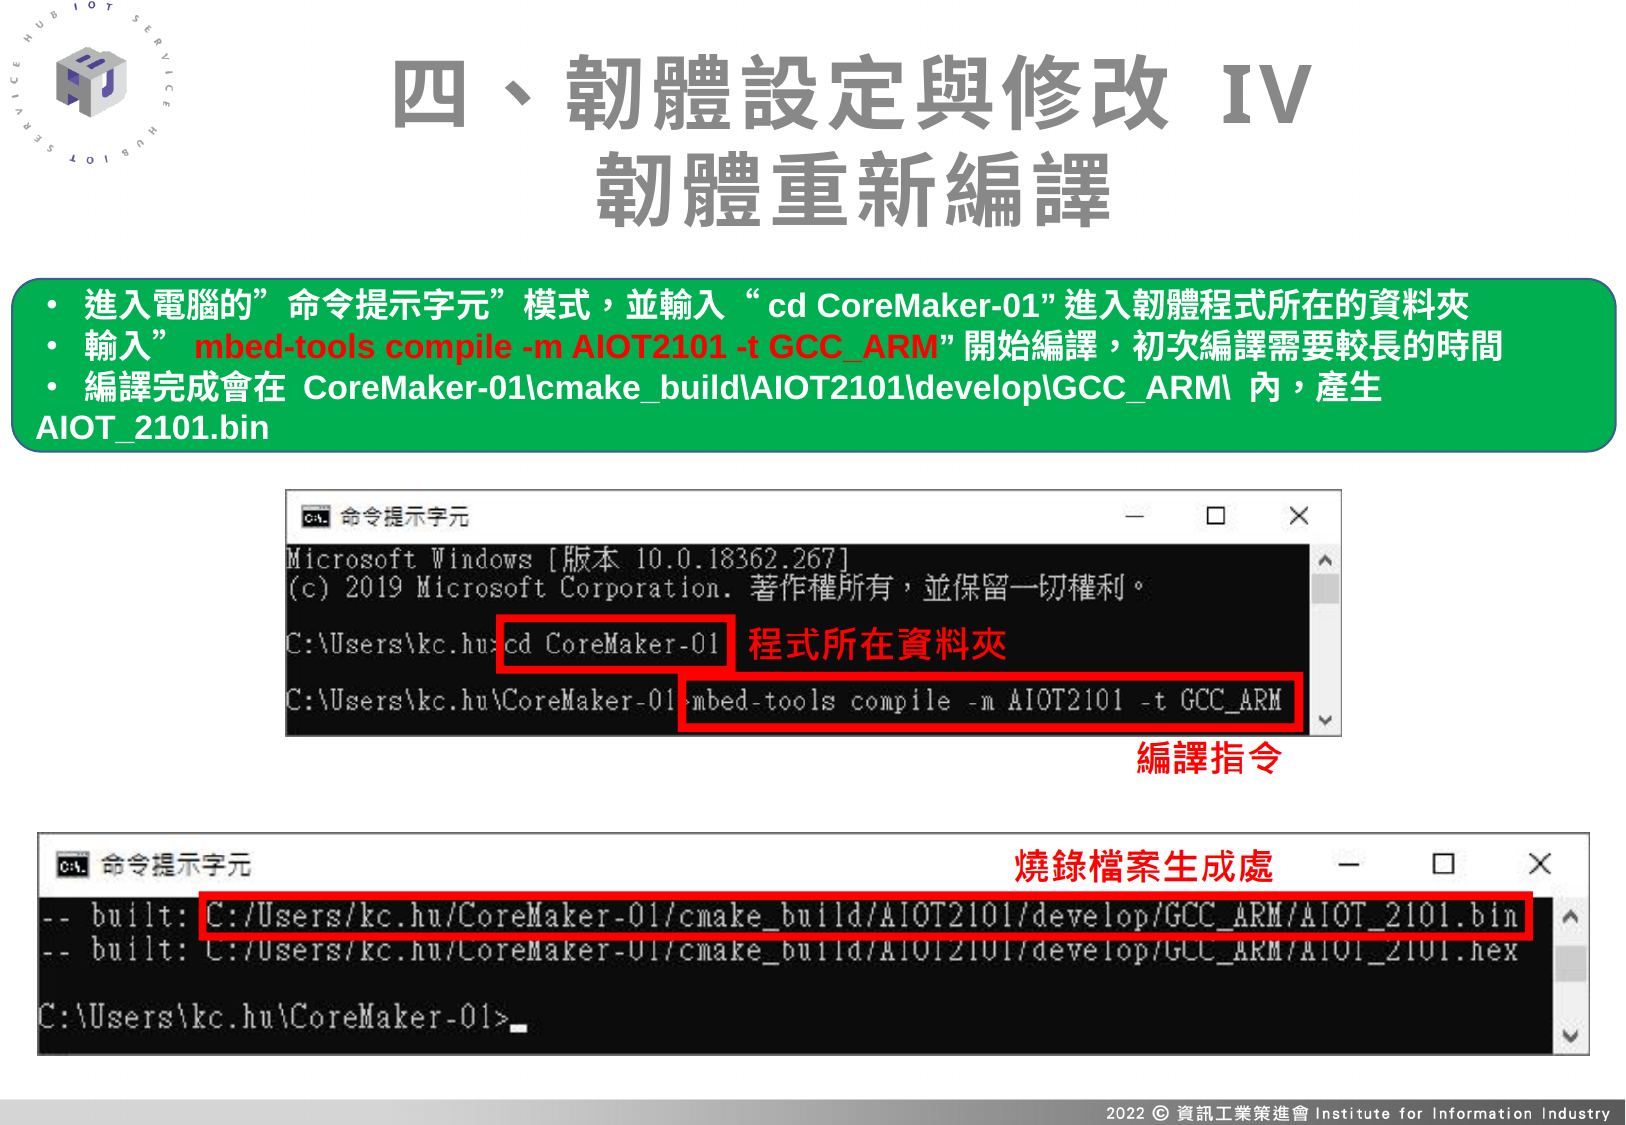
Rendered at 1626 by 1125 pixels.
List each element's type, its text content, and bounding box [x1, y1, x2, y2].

picture [0, 0, 1626, 1125]
text_box • 進入電腦的”命令提示字元”模式，並輸入“cd CoreMaker-01”進入韌體程式所在的資料夾 • 輸入”mbed-tools compile -m AIOT2101 -t GCC_ARM”開始編譯，初次編譯需要較長的時間 • 編譯完成會在 CoreMaker-01\cmake_build\AIOT2101\develop\GCC_ARM\ 內，產生 AIOT_2101.bin [11, 277, 1617, 453]
title 四、韌體設定與修改 IV 韌體重新編譯 [186, 0, 1522, 279]
